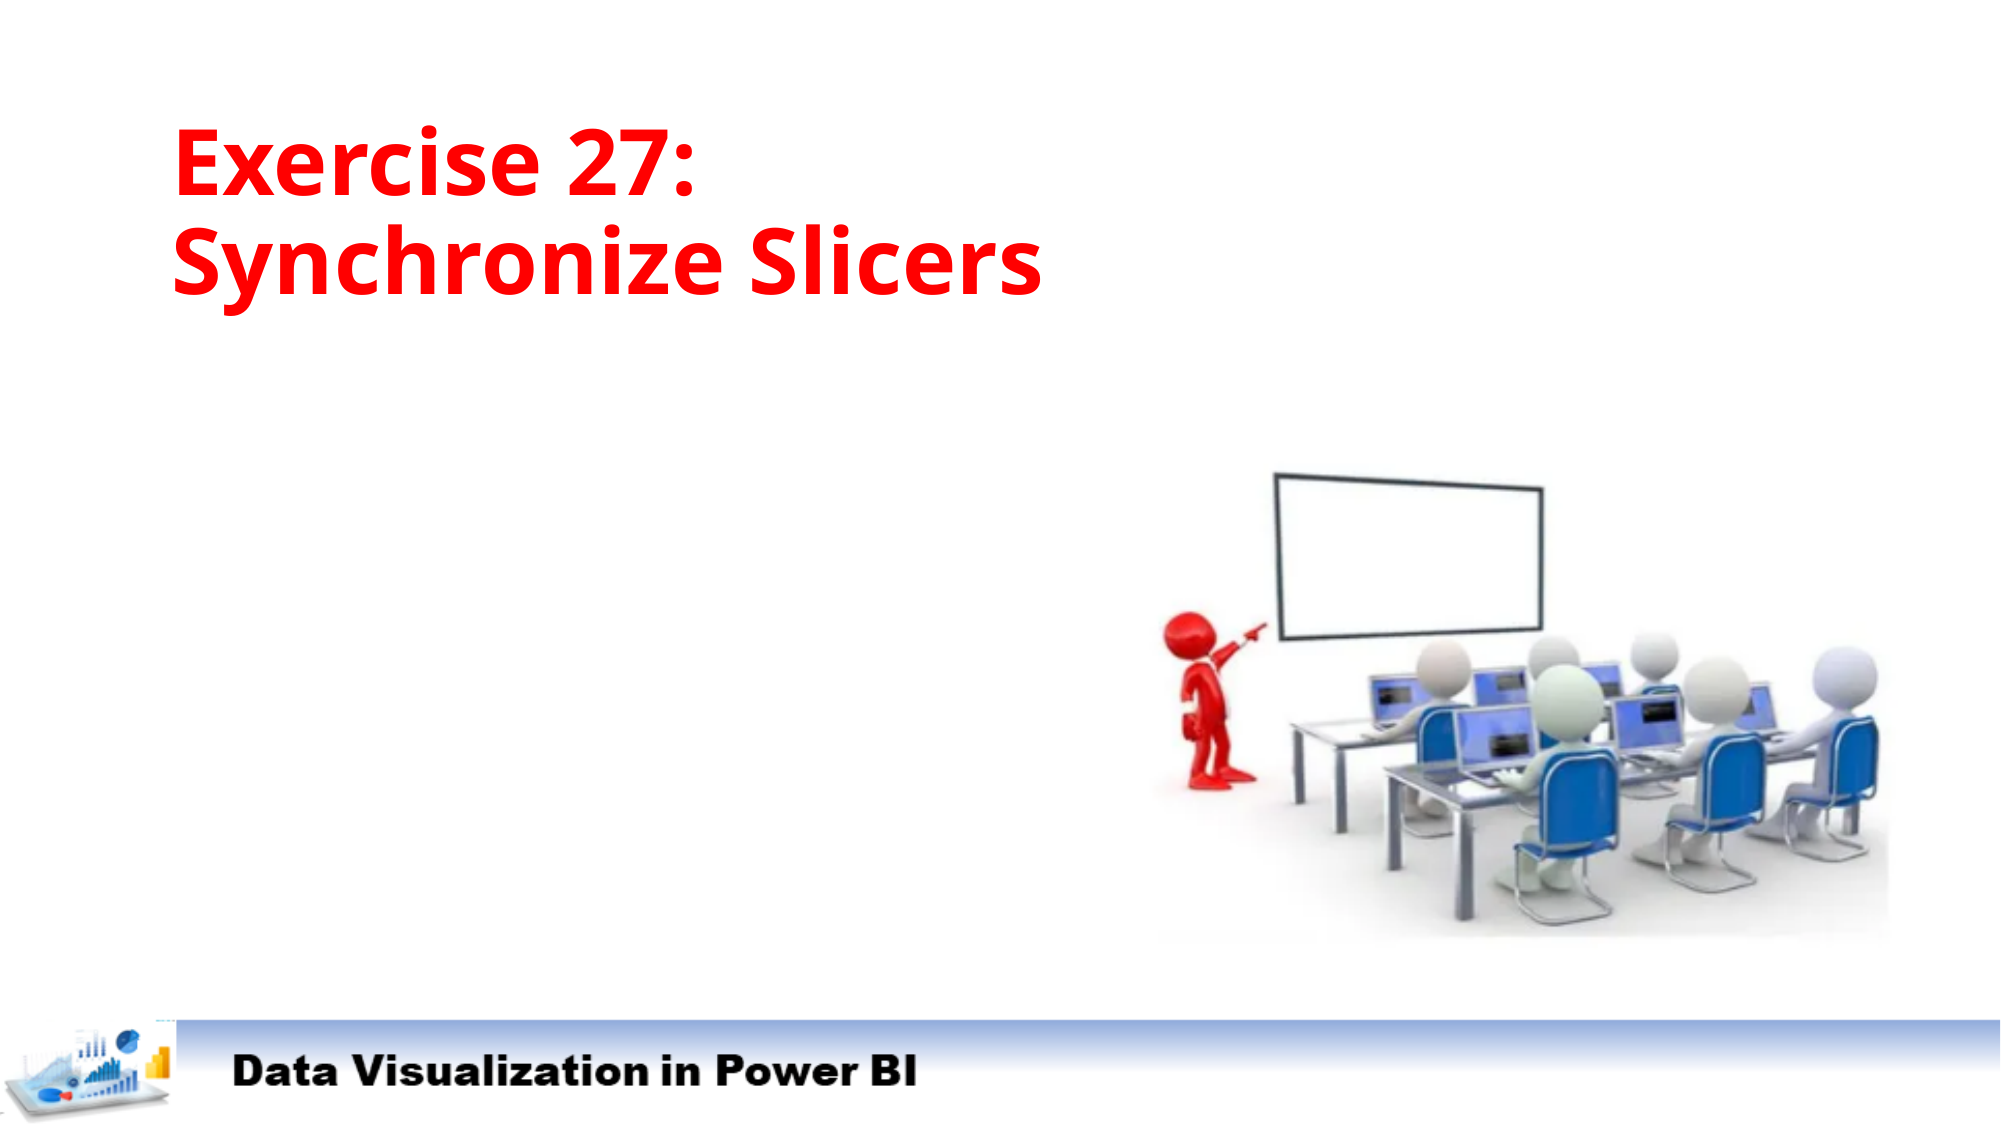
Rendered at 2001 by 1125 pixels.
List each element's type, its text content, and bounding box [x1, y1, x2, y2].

text_box Exercise 27: Synchronize Slicers [156, 108, 1844, 455]
picture [0, 0, 2001, 1125]
